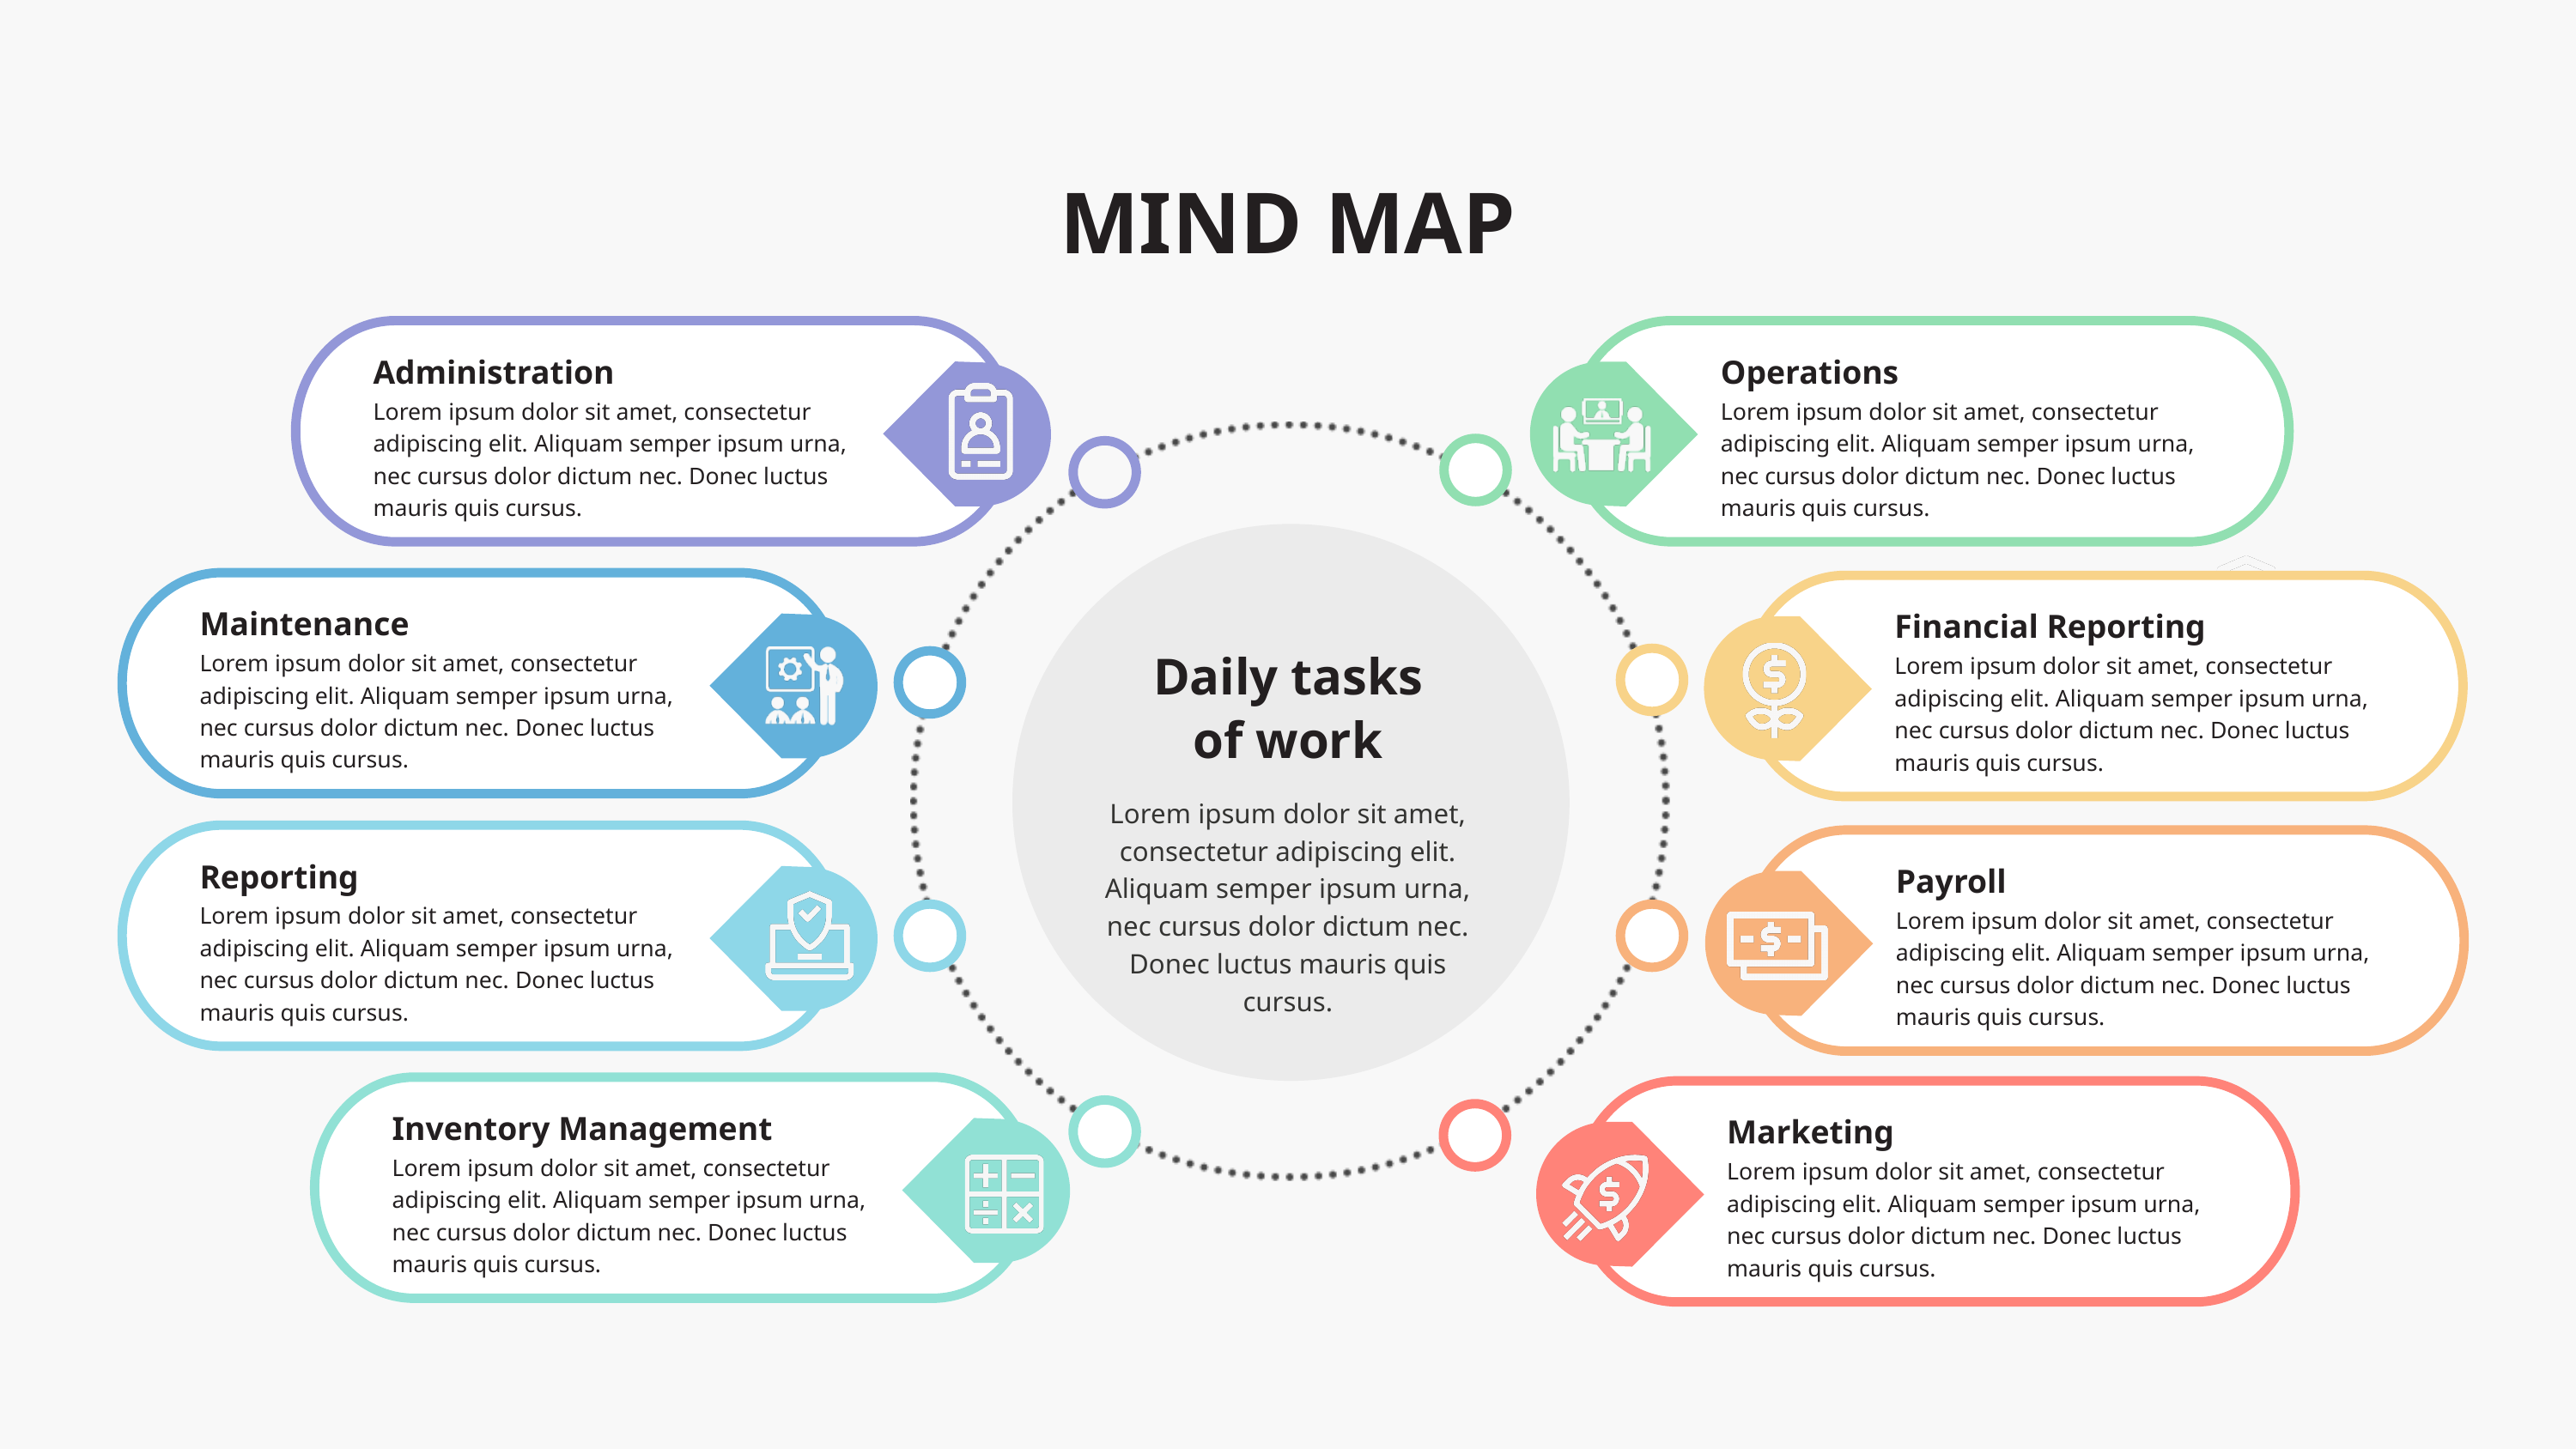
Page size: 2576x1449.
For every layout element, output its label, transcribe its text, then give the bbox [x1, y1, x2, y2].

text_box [1012, 524, 1571, 1082]
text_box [897, 650, 962, 714]
text_box [1036, 1087, 1573, 1184]
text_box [1072, 440, 1137, 505]
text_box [1443, 438, 1508, 502]
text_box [1704, 870, 1874, 1016]
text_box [1747, 829, 2464, 1052]
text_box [121, 824, 840, 1047]
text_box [1535, 1121, 1704, 1267]
text_box [1575, 549, 1672, 1080]
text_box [1704, 615, 1873, 761]
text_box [295, 320, 1013, 543]
text_box [1018, 421, 1567, 522]
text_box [1619, 903, 1684, 968]
text_box MIND MAP [830, 162, 1746, 270]
text_box [910, 549, 1007, 1076]
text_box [314, 1076, 1033, 1299]
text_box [1745, 575, 2464, 797]
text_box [1443, 1103, 1507, 1167]
text_box [2188, 555, 2305, 570]
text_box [1529, 361, 1698, 506]
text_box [709, 865, 878, 1011]
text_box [1072, 1100, 1137, 1164]
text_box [1571, 320, 2290, 543]
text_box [1619, 647, 1684, 712]
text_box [709, 613, 878, 759]
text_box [883, 361, 1052, 506]
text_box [1577, 1080, 2296, 1302]
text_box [902, 1118, 1071, 1264]
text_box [121, 572, 840, 794]
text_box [897, 903, 962, 968]
